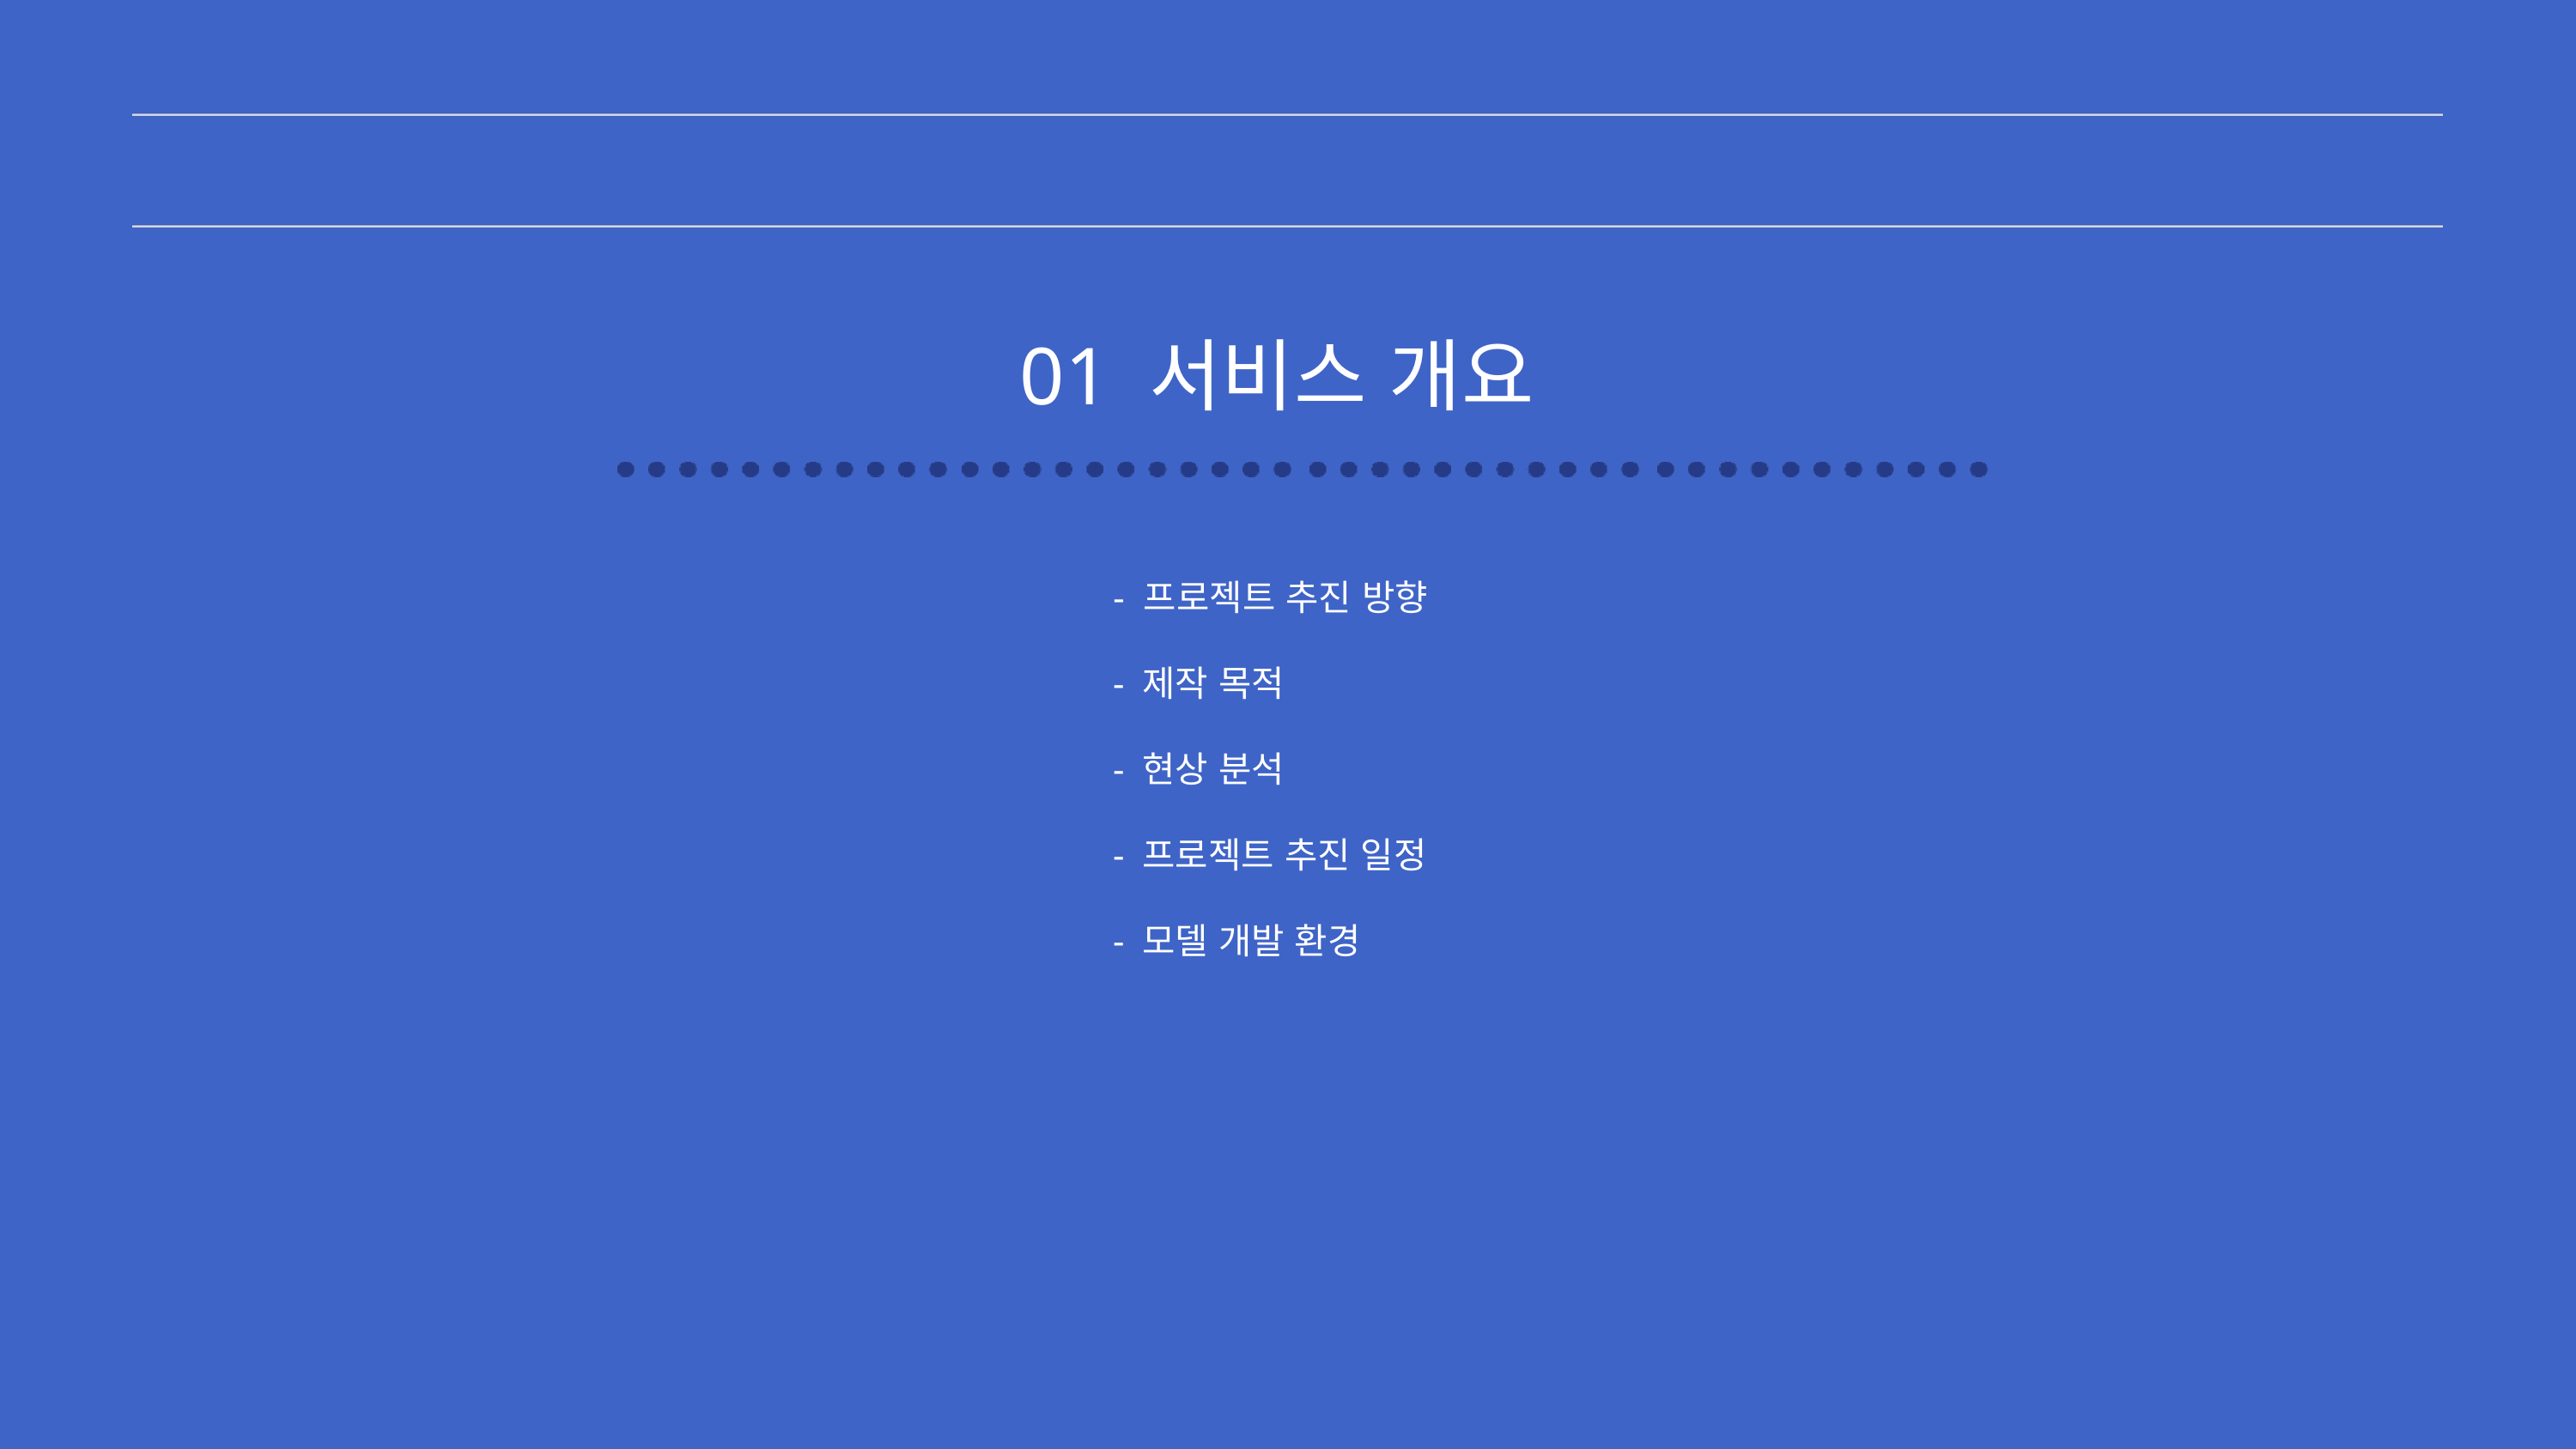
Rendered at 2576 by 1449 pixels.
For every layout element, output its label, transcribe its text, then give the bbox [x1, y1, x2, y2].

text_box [132, 111, 2444, 120]
text_box - 프로젝트 추진 방향 - 제작 목적 - 현상 분석 - 프로젝트 추진 일정 - 모델 개발 환경 [1100, 568, 1483, 968]
text_box 01 서비스 개요 [1006, 319, 1547, 427]
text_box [617, 462, 1988, 478]
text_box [132, 222, 2444, 232]
